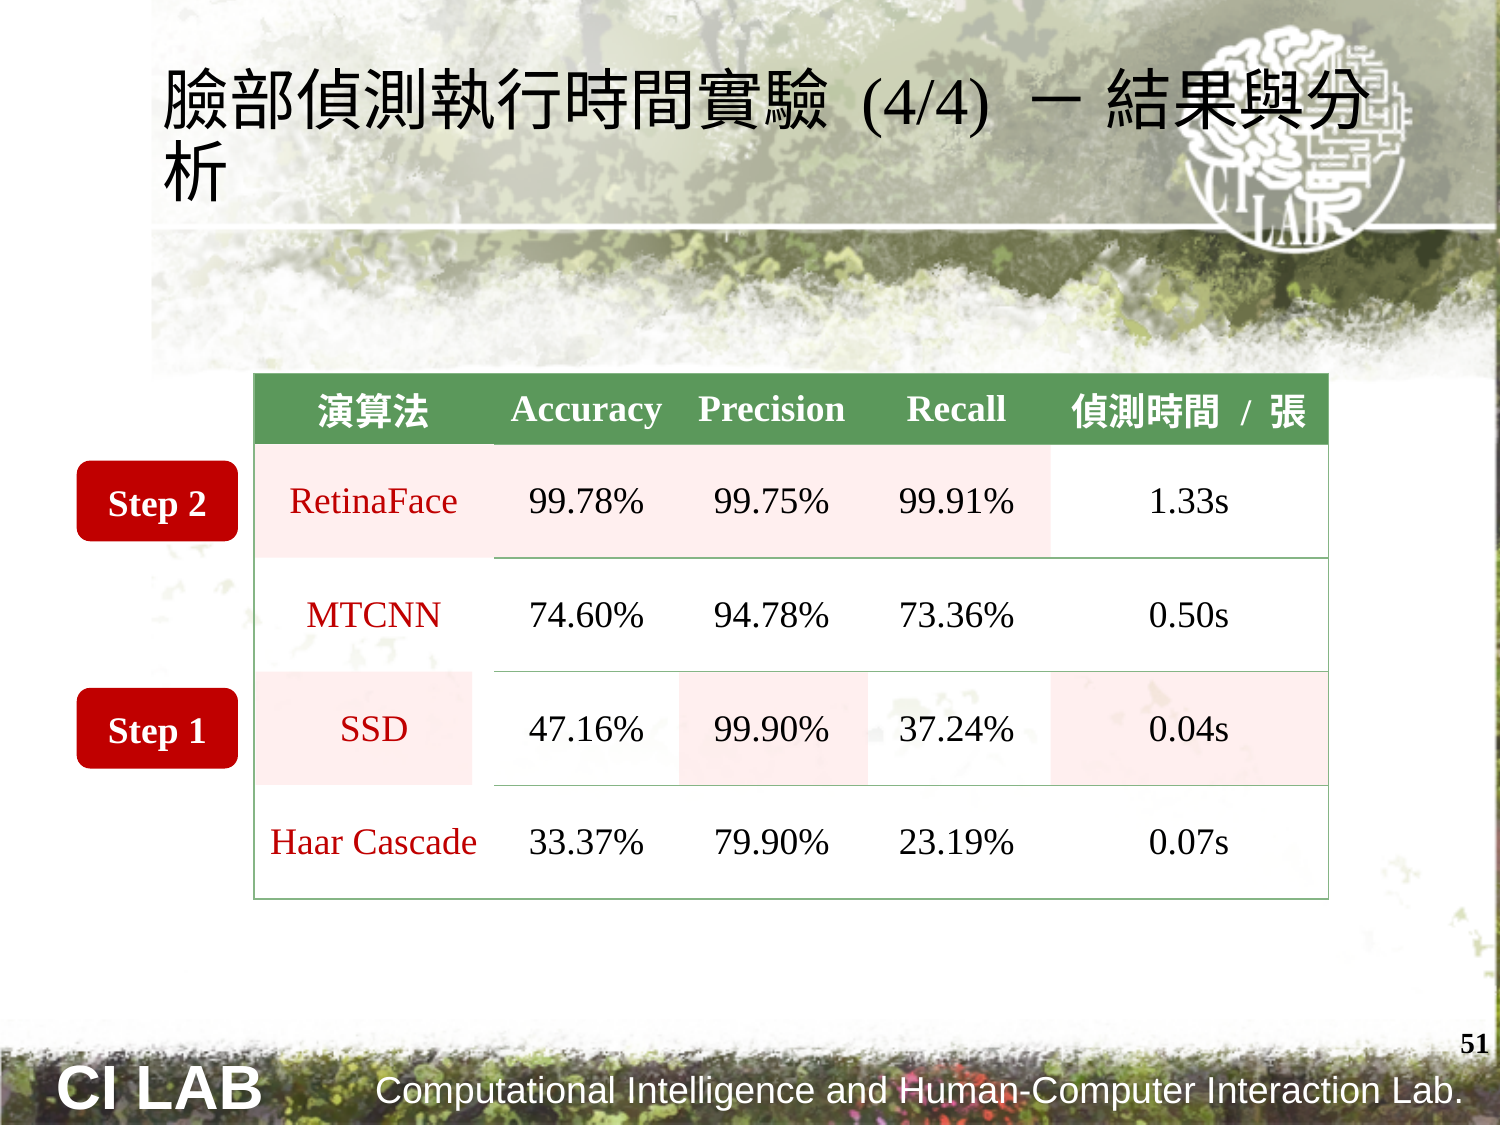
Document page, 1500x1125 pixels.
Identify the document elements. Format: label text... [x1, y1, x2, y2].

table_cell RetinaFace [255, 444, 494, 558]
table_cell 33.37% [494, 786, 679, 898]
table_cell 47.16% [494, 672, 679, 785]
table_cell 37.24% [864, 672, 1049, 785]
table_cell 0.04s [1049, 672, 1328, 785]
text_box Step 1 [74, 685, 241, 771]
table_cell 0.07s [1049, 786, 1328, 898]
title 臉部偵測執行時間實驗 (4/4) － 結果與分析 [147, 31, 1448, 219]
table_header Recall [864, 374, 1049, 444]
table_cell 1.33s [1049, 445, 1328, 557]
table_cell 79.90% [679, 786, 864, 898]
table_cell 74.60% [494, 559, 679, 671]
table_header 演算法 [255, 374, 494, 444]
slide_number 51 [1426, 985, 1500, 1067]
table_cell 99.91% [864, 445, 1049, 557]
table_cell SSD [255, 672, 494, 785]
table_cell 99.75% [679, 445, 864, 557]
table_header Precision [679, 374, 864, 444]
table_cell 94.78% [679, 559, 864, 671]
table_cell 73.36% [864, 559, 1049, 671]
table_cell 99.78% [494, 445, 679, 557]
table_cell 0.50s [1049, 559, 1328, 671]
table_header 偵測時間 / 張 [1049, 374, 1328, 444]
table_cell MTCNN [255, 558, 494, 672]
text_box Step 2 [74, 458, 241, 544]
table_cell 99.90% [679, 672, 864, 785]
table_cell 23.19% [864, 786, 1049, 898]
picture [0, 0, 1500, 1125]
table_cell Haar Cascade [255, 785, 494, 898]
table_header Accuracy [494, 374, 679, 444]
